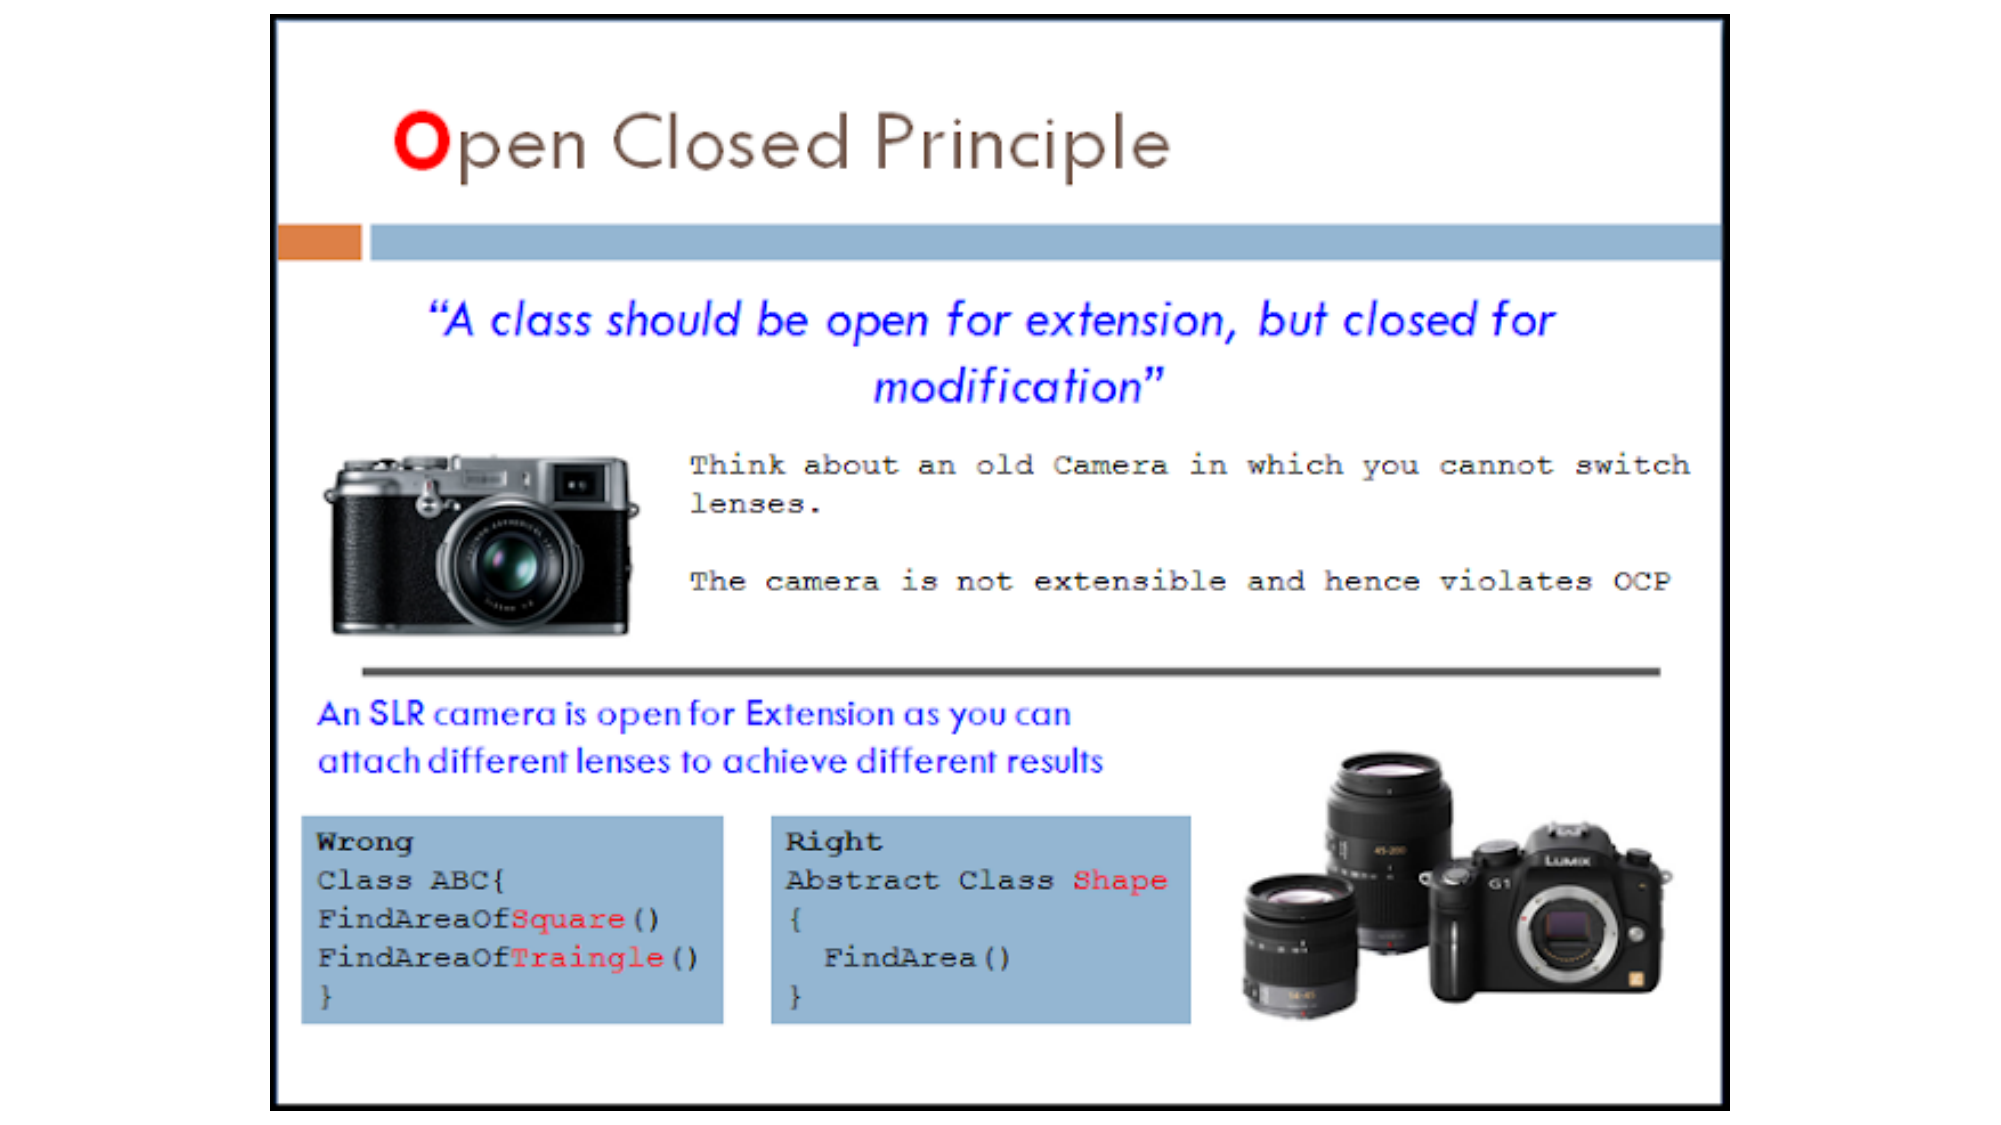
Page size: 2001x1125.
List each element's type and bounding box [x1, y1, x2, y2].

picture [270, 14, 1730, 1111]
